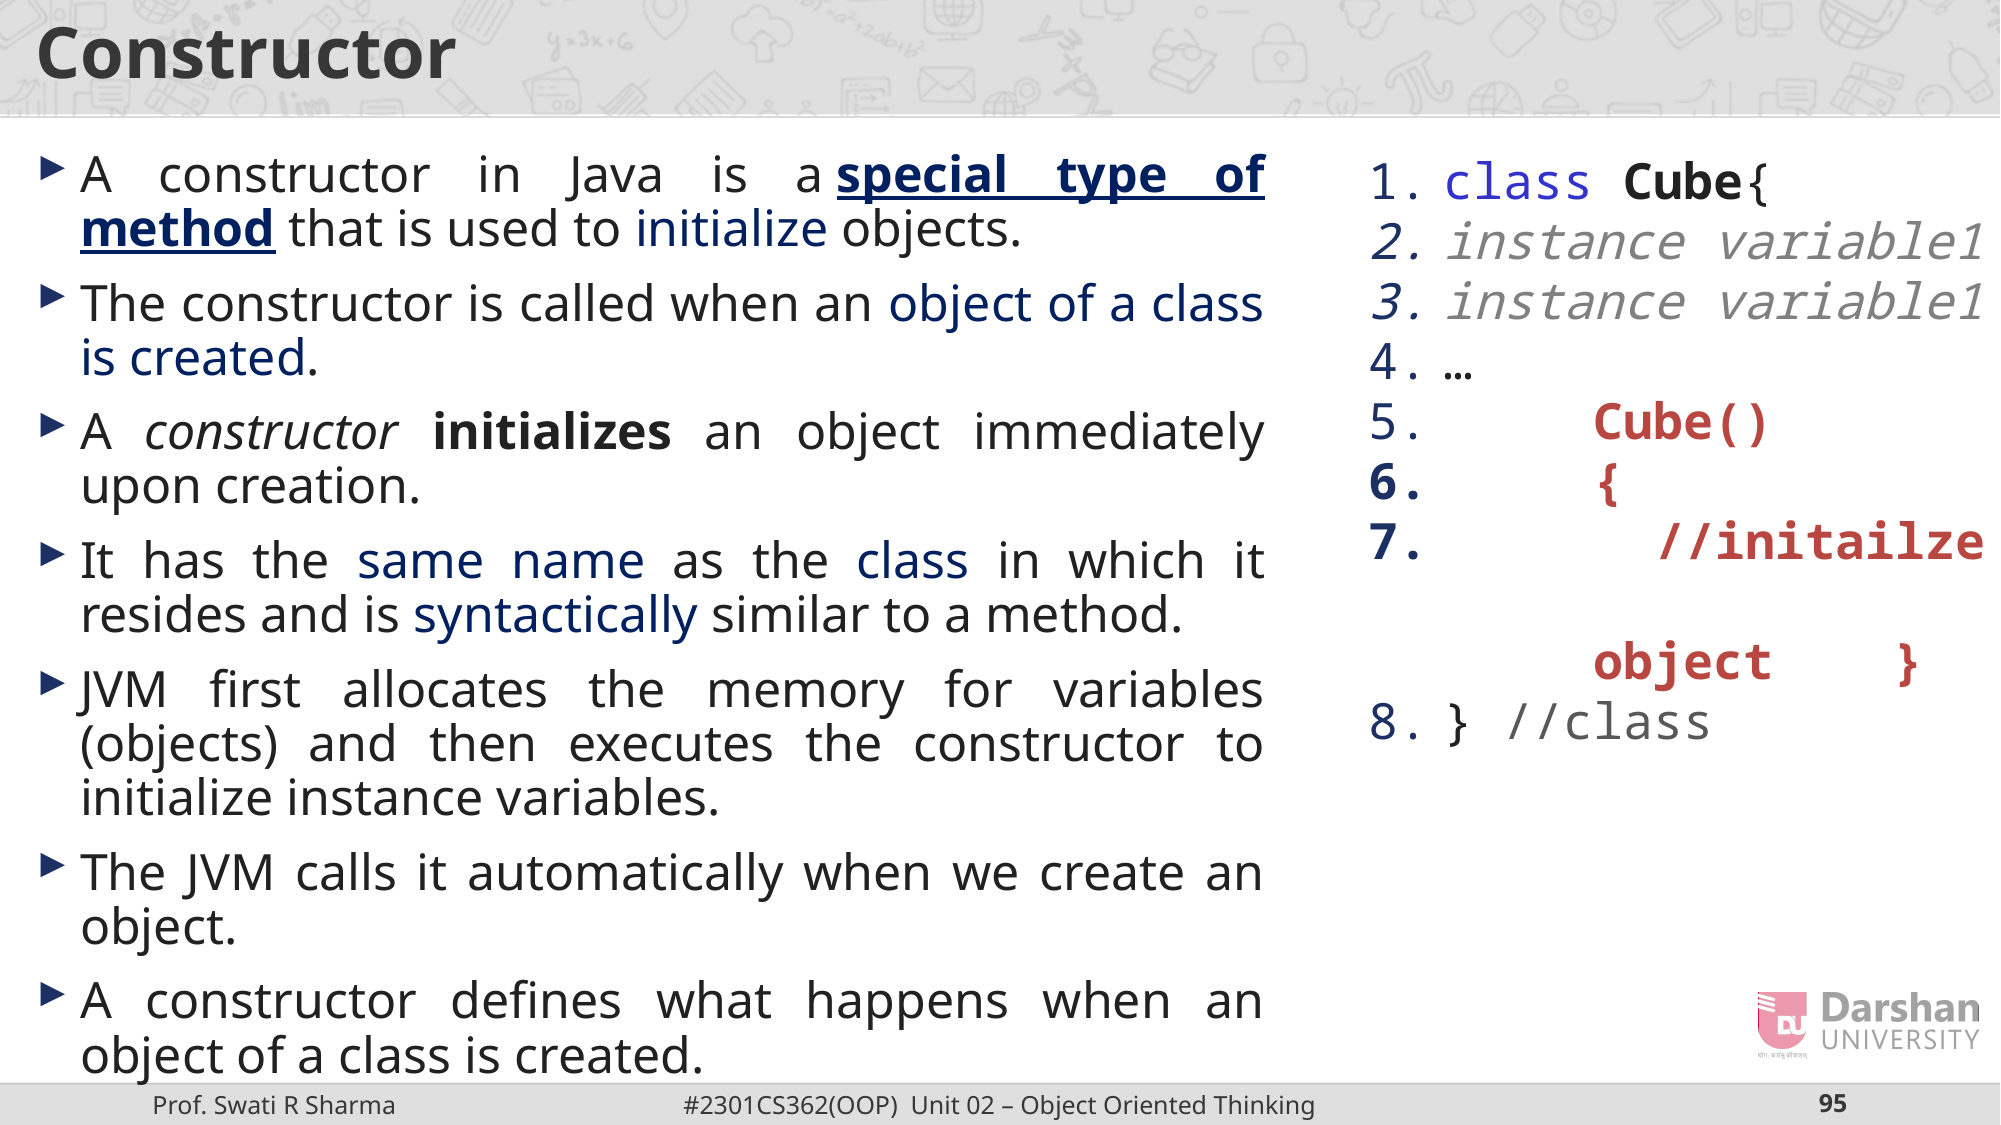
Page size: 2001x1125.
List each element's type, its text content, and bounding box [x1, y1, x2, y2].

title Constructor [0, 0, 2000, 115]
text_box class Cube{ instance variable1 instance variable1 … Cube() { //initailze object } } //class [1353, 141, 2000, 781]
list A constructor in Java is a special type of method that is used to initialize objects. The constructor is called when an object of a class is created. A constructor initializes an object immediately upon creation. It has the same name as the class in which it resides and is syntactically similar to a method. JVM first allocates the memory for variables (objects) and then executes the constructor to initialize instance variables. The JVM calls it automatically when we create an object. A constructor defines what happens when an object of a class is created. [21, 141, 1281, 1059]
title Declaring an Object [1758, 992, 1979, 1059]
